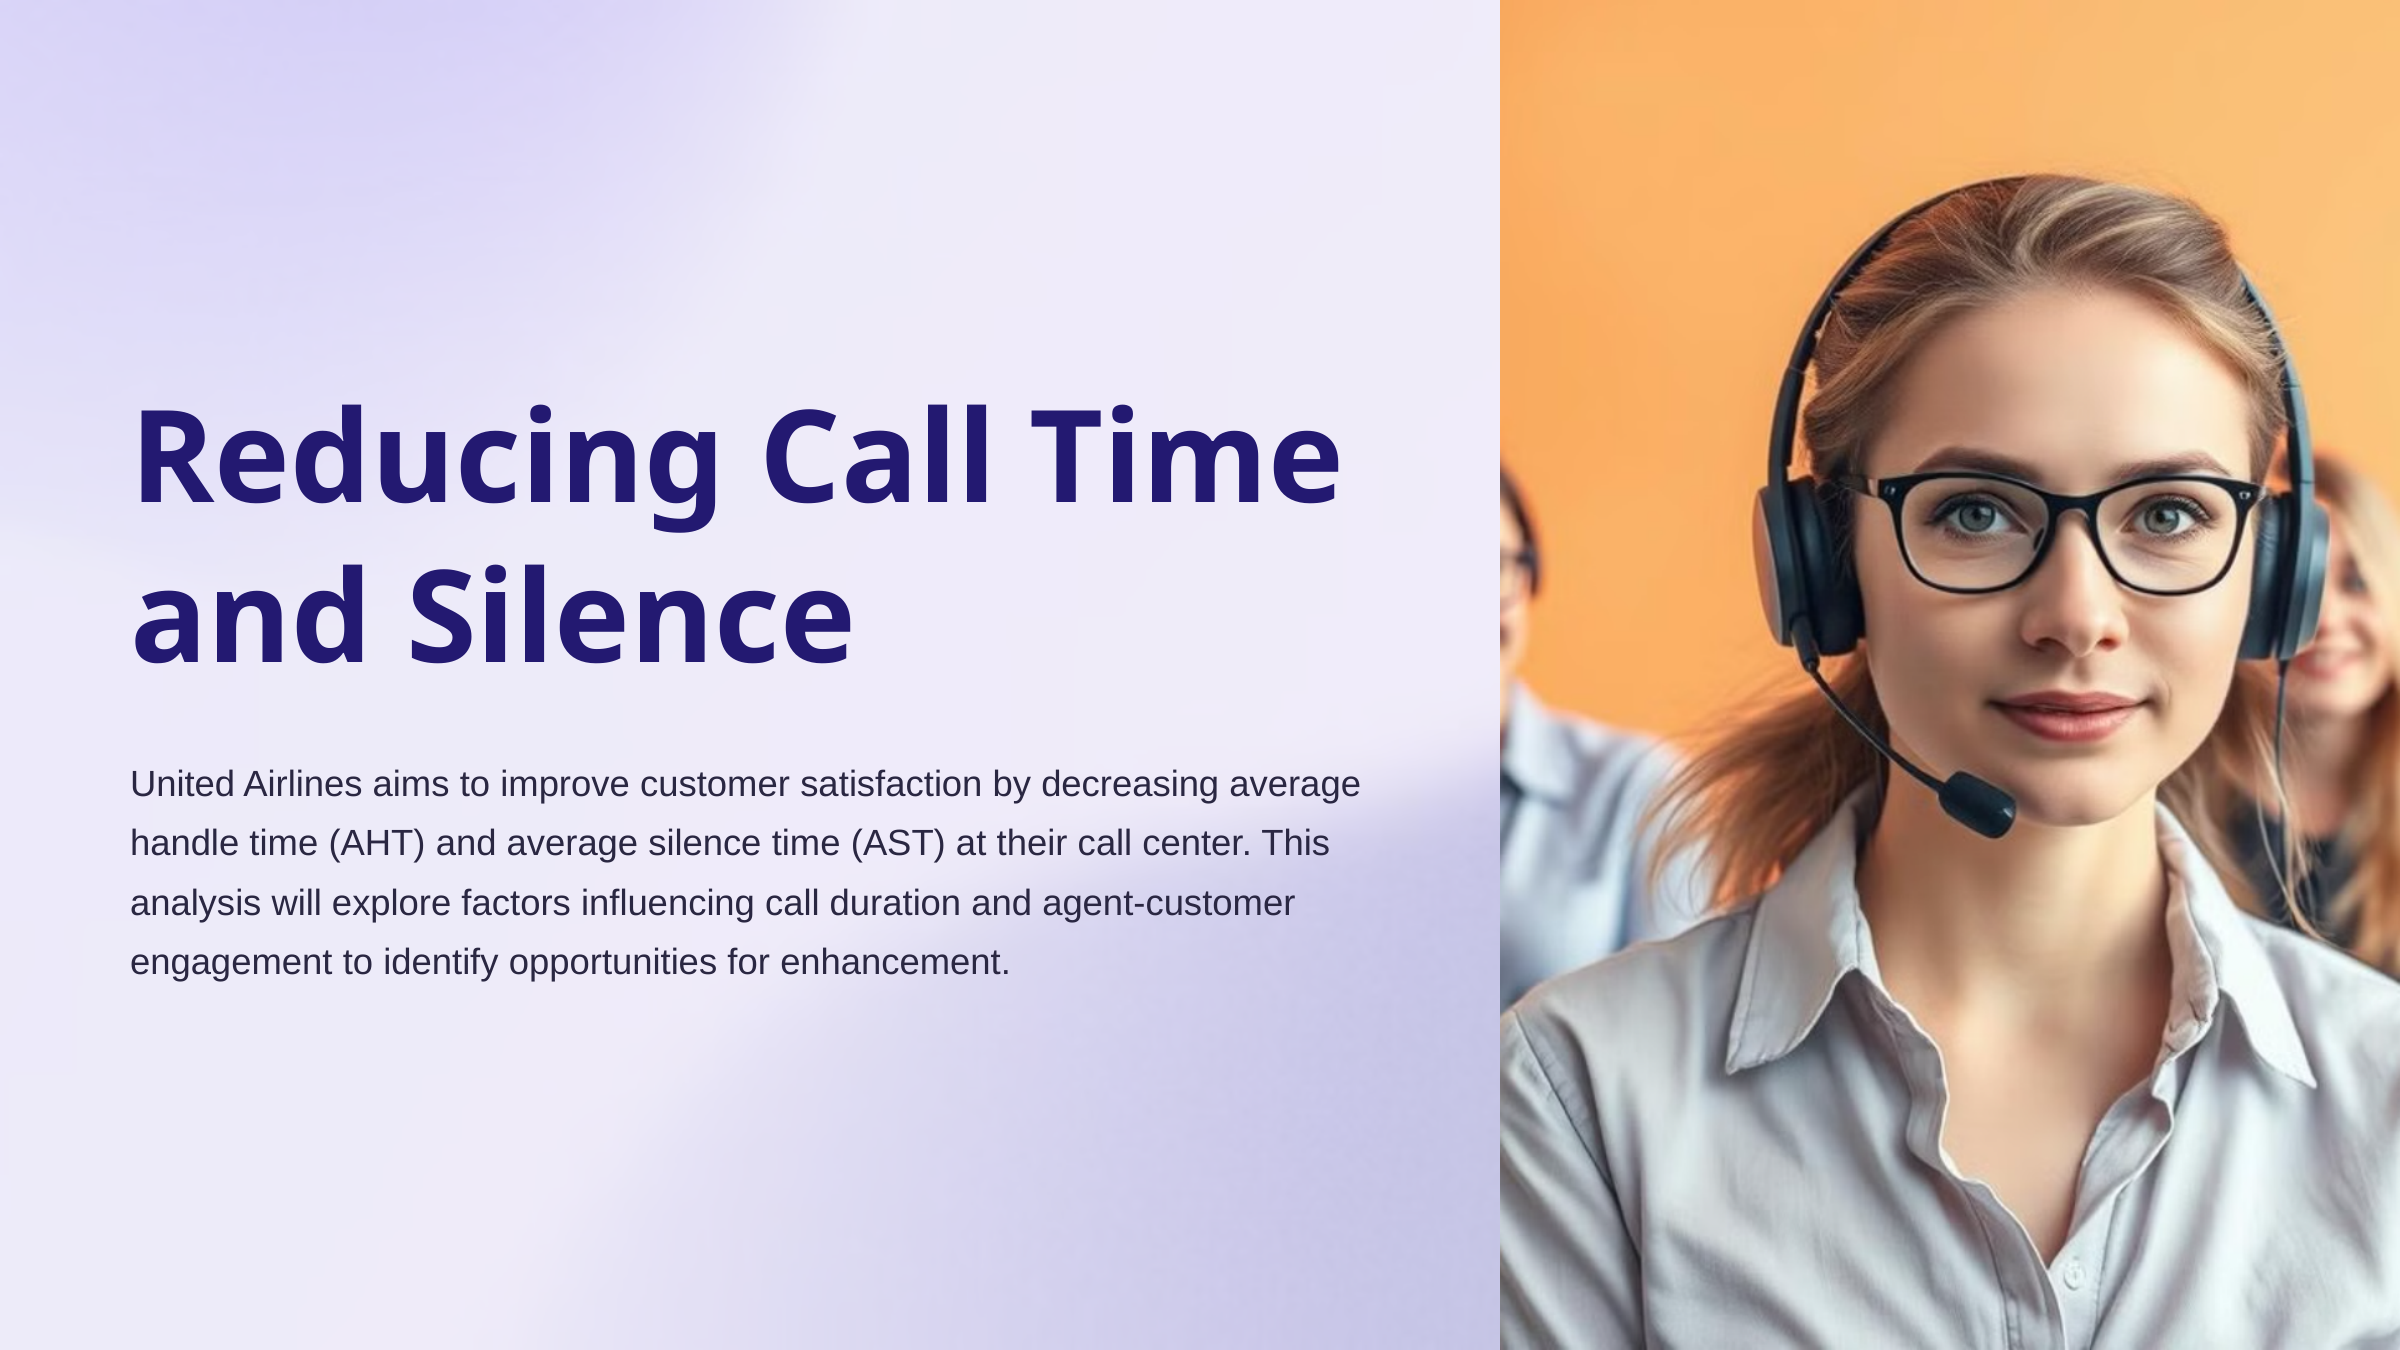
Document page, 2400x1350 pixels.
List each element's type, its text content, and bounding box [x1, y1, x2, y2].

text_box United Airlines aims to improve customer satisfaction by decreasing average handle time (AHT) and average silence time (AST) at their call center. This analysis will explore factors influencing call duration and agent-customer engagement to identify opportunities for enhancement. [130, 744, 1370, 983]
picture [1499, 0, 2400, 1350]
text_box Reducing Call Time and Silence [130, 367, 1370, 689]
